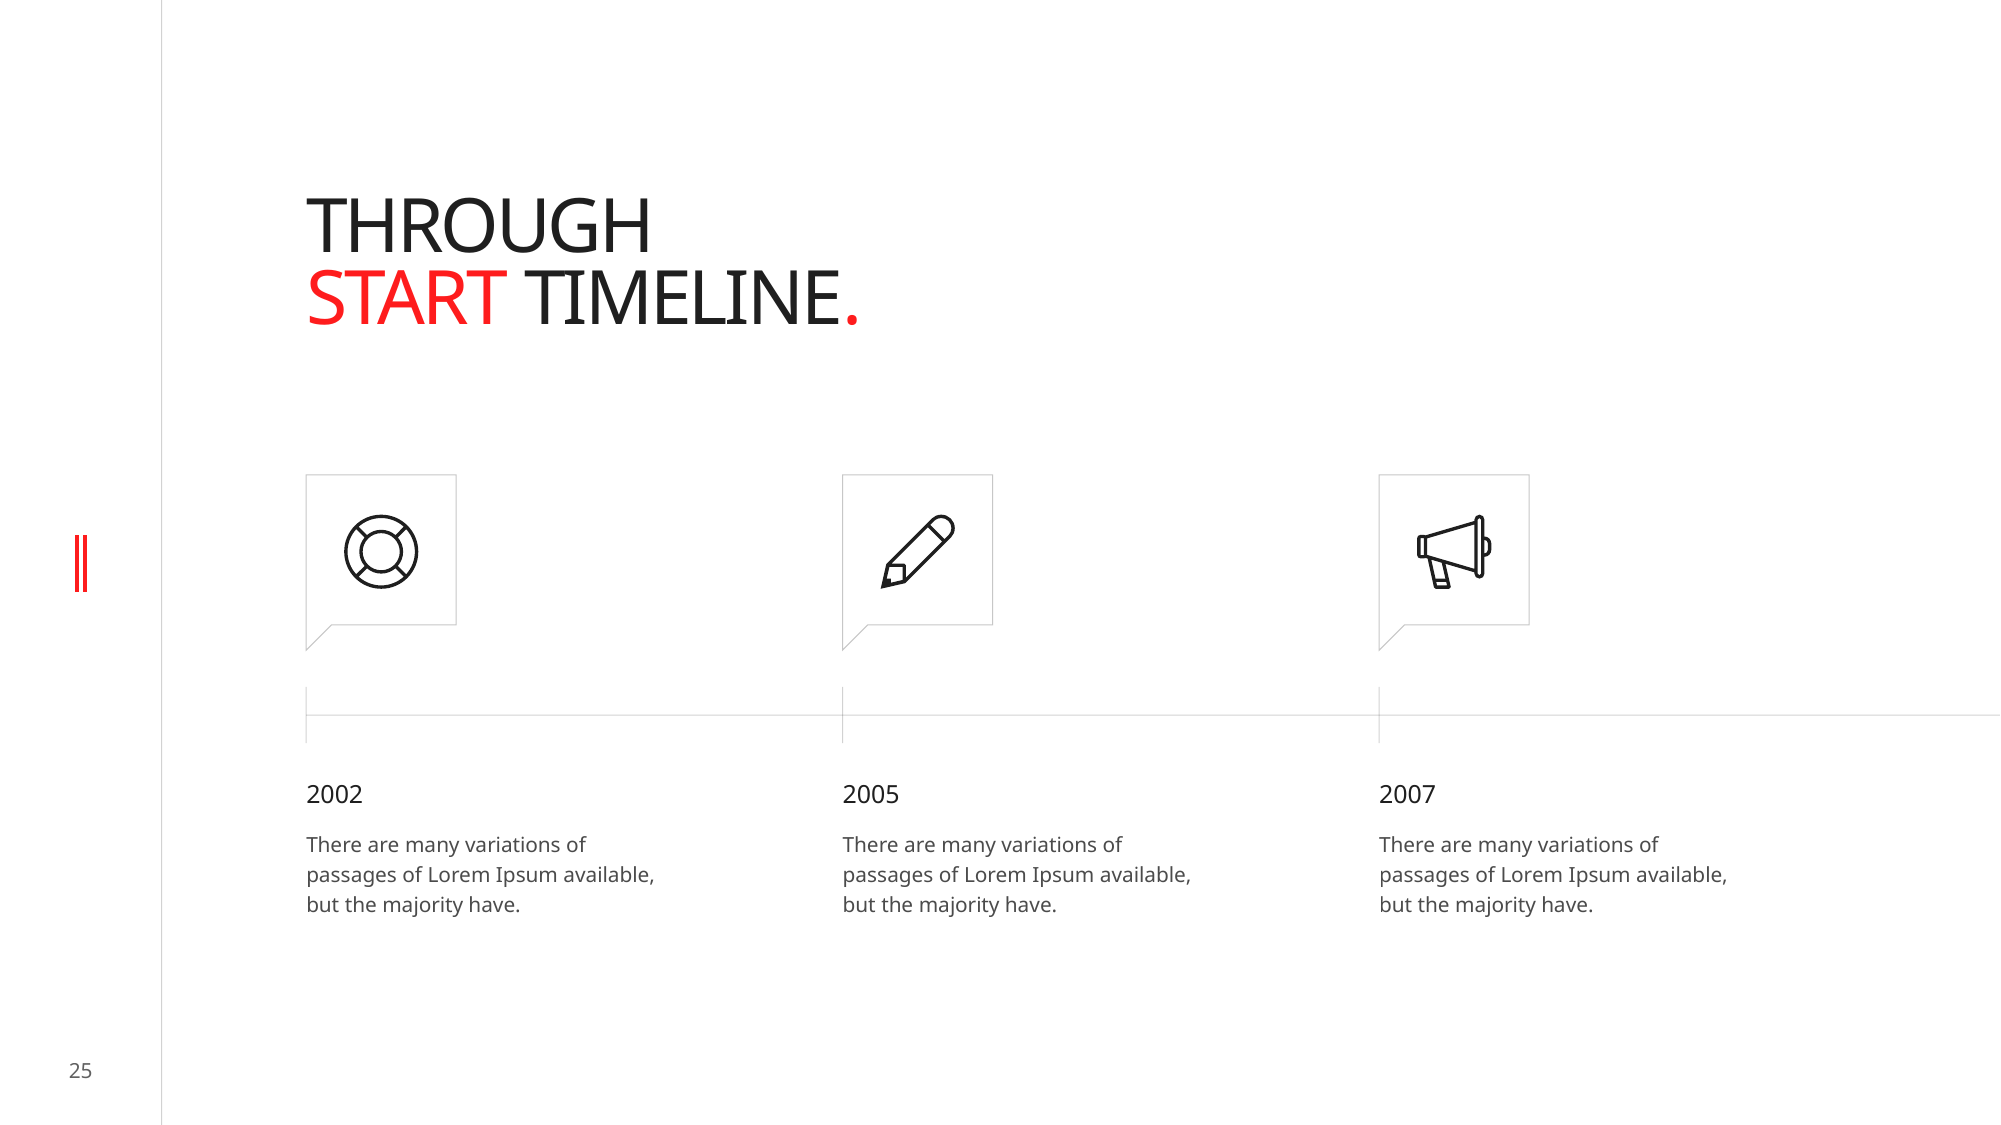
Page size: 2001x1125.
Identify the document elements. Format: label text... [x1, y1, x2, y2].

text_box [1417, 514, 1492, 589]
text_box 2005 [842, 779, 1196, 816]
text_box There are many variations of passages of Lorem Ipsum available, but the majority have. [842, 819, 1196, 925]
text_box [1378, 473, 1531, 653]
text_box [344, 514, 419, 589]
text_box [305, 473, 458, 653]
title THROUGH START TIMELINE. [306, 163, 1000, 430]
text_box 2002 [306, 779, 660, 816]
text_box There are many variations of passages of Lorem Ipsum available, but the majority have. [306, 819, 660, 925]
text_box [841, 473, 994, 653]
text_box 2007 [1379, 779, 1733, 816]
text_box [880, 514, 955, 589]
slide_number 25 [38, 1052, 123, 1091]
text_box There are many variations of passages of Lorem Ipsum available, but the majority have. [1379, 819, 1733, 925]
